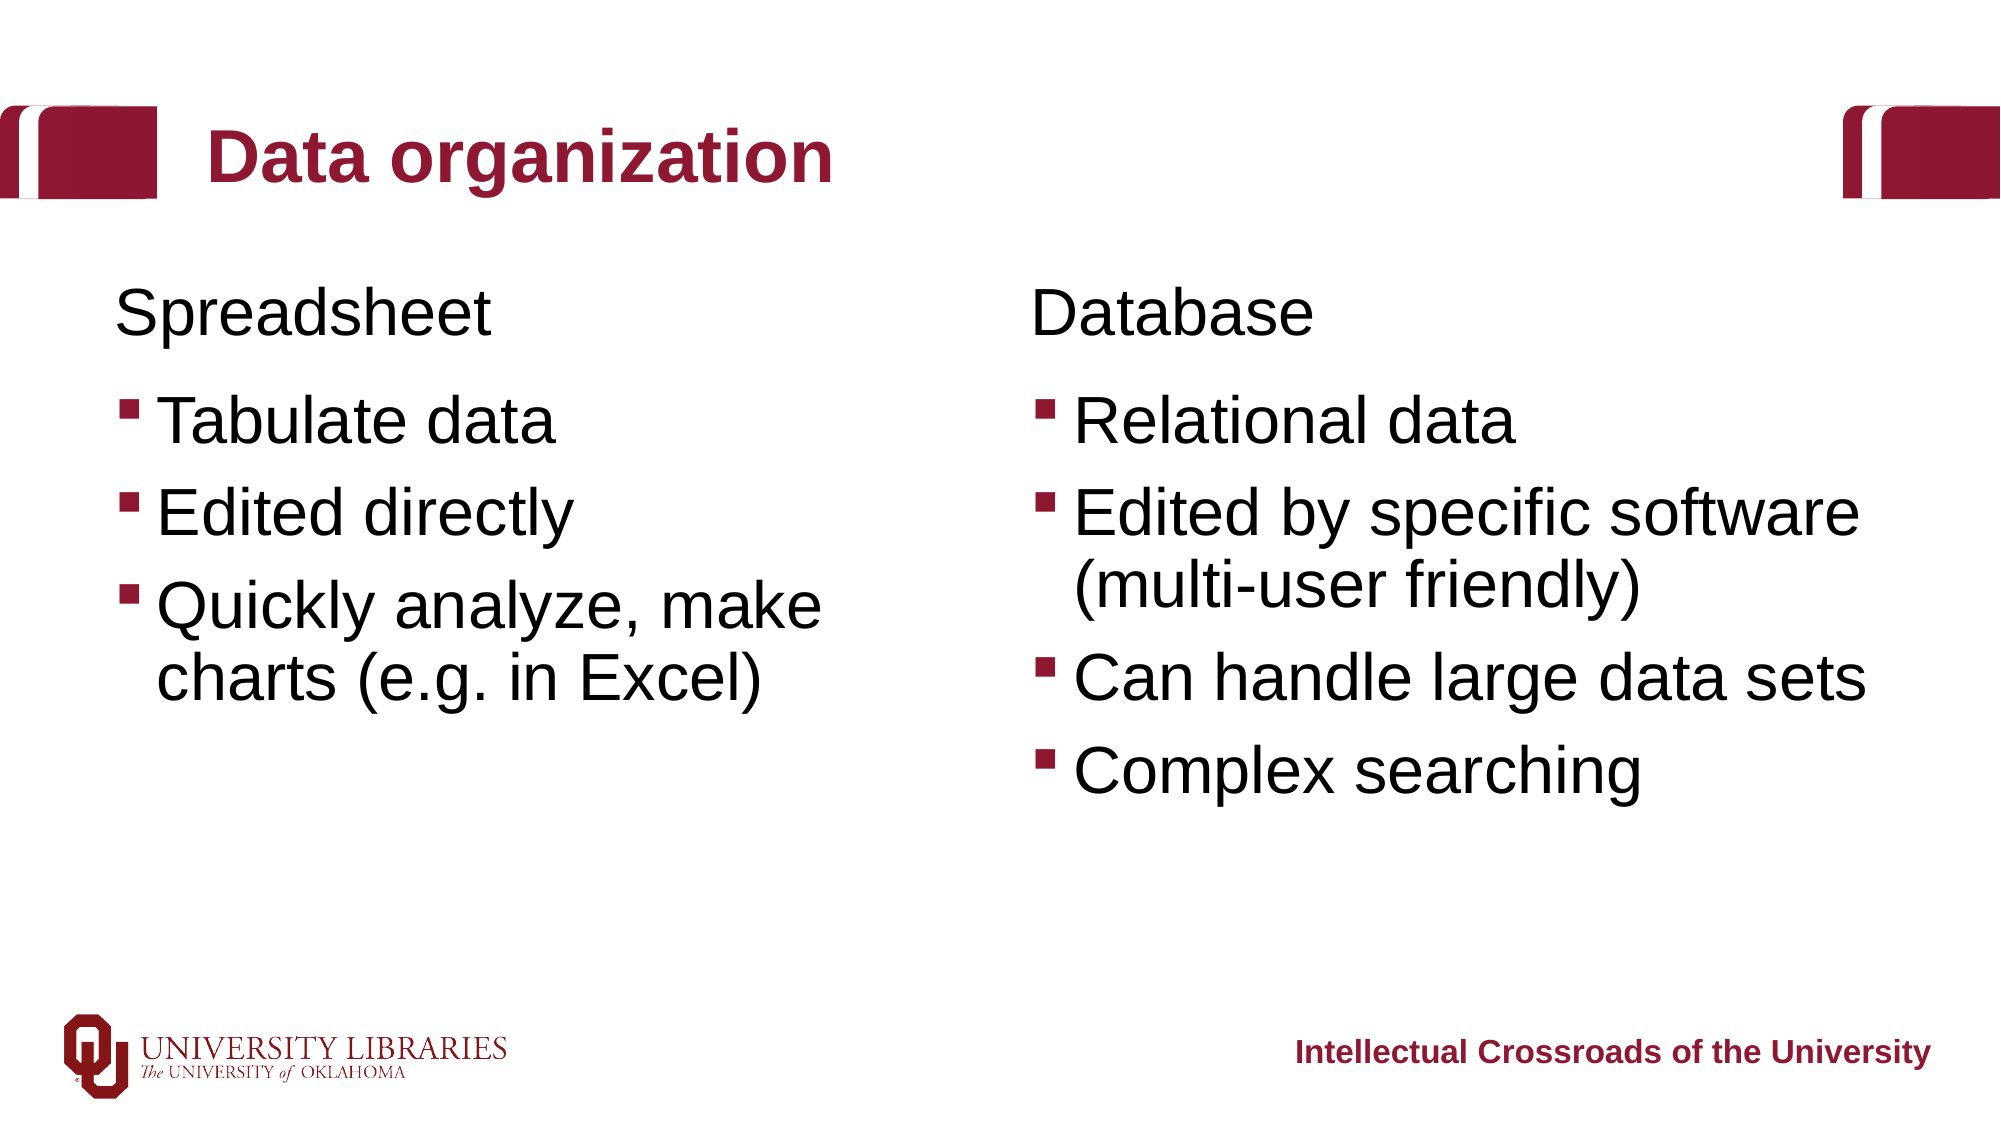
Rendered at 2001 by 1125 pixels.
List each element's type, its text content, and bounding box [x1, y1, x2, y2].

list Tabulate data Edited directly Quickly analyze, make charts (e.g. in Excel) [99, 378, 984, 961]
list Relational data Edited by specific software (multi-user friendly) Can handle large data sets Complex searching [1016, 378, 1900, 961]
title Data organization [191, 110, 1394, 193]
list Database [1015, 251, 1900, 357]
picture [41, 988, 532, 1112]
list Spreadsheet [99, 251, 984, 357]
